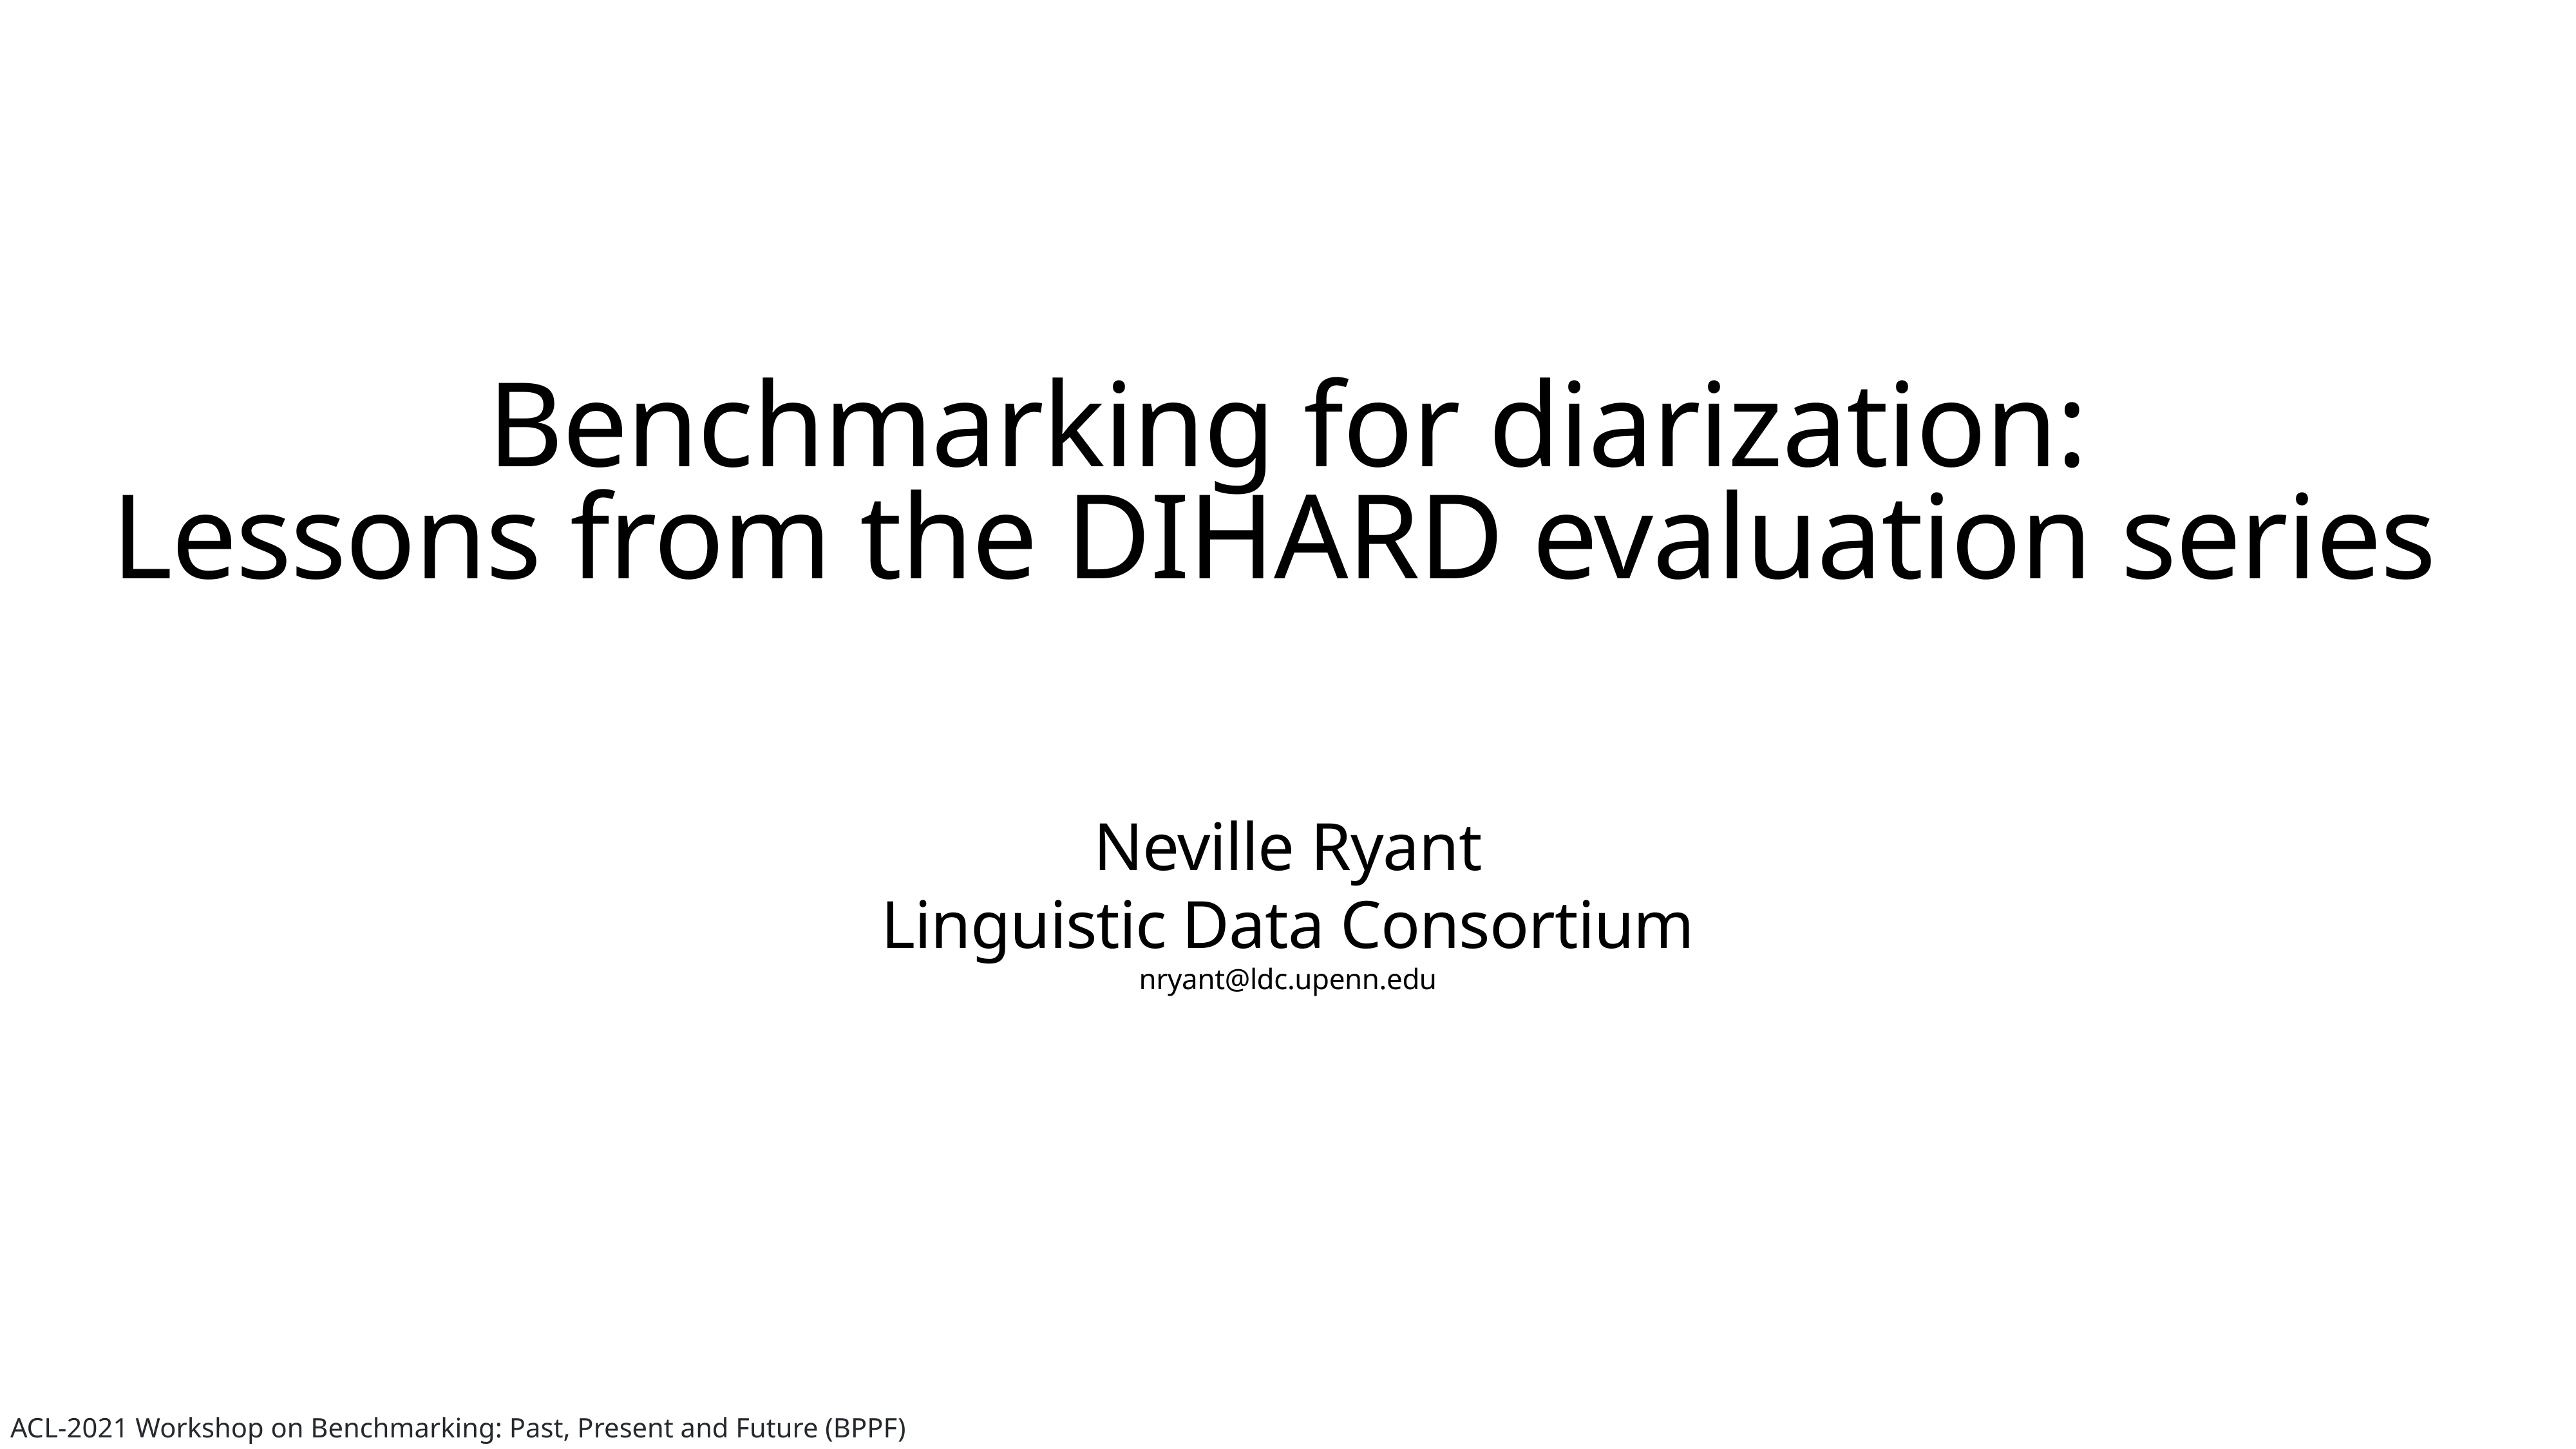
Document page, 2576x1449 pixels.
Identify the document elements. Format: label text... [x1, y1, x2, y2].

subtitle Neville Ryant Linguistic Data Consortium nryant@ldc.upenn.edu [128, 799, 2448, 1038]
title Benchmarking for diarization: Lessons from the DIHARD evaluation series [92, 155, 2484, 607]
